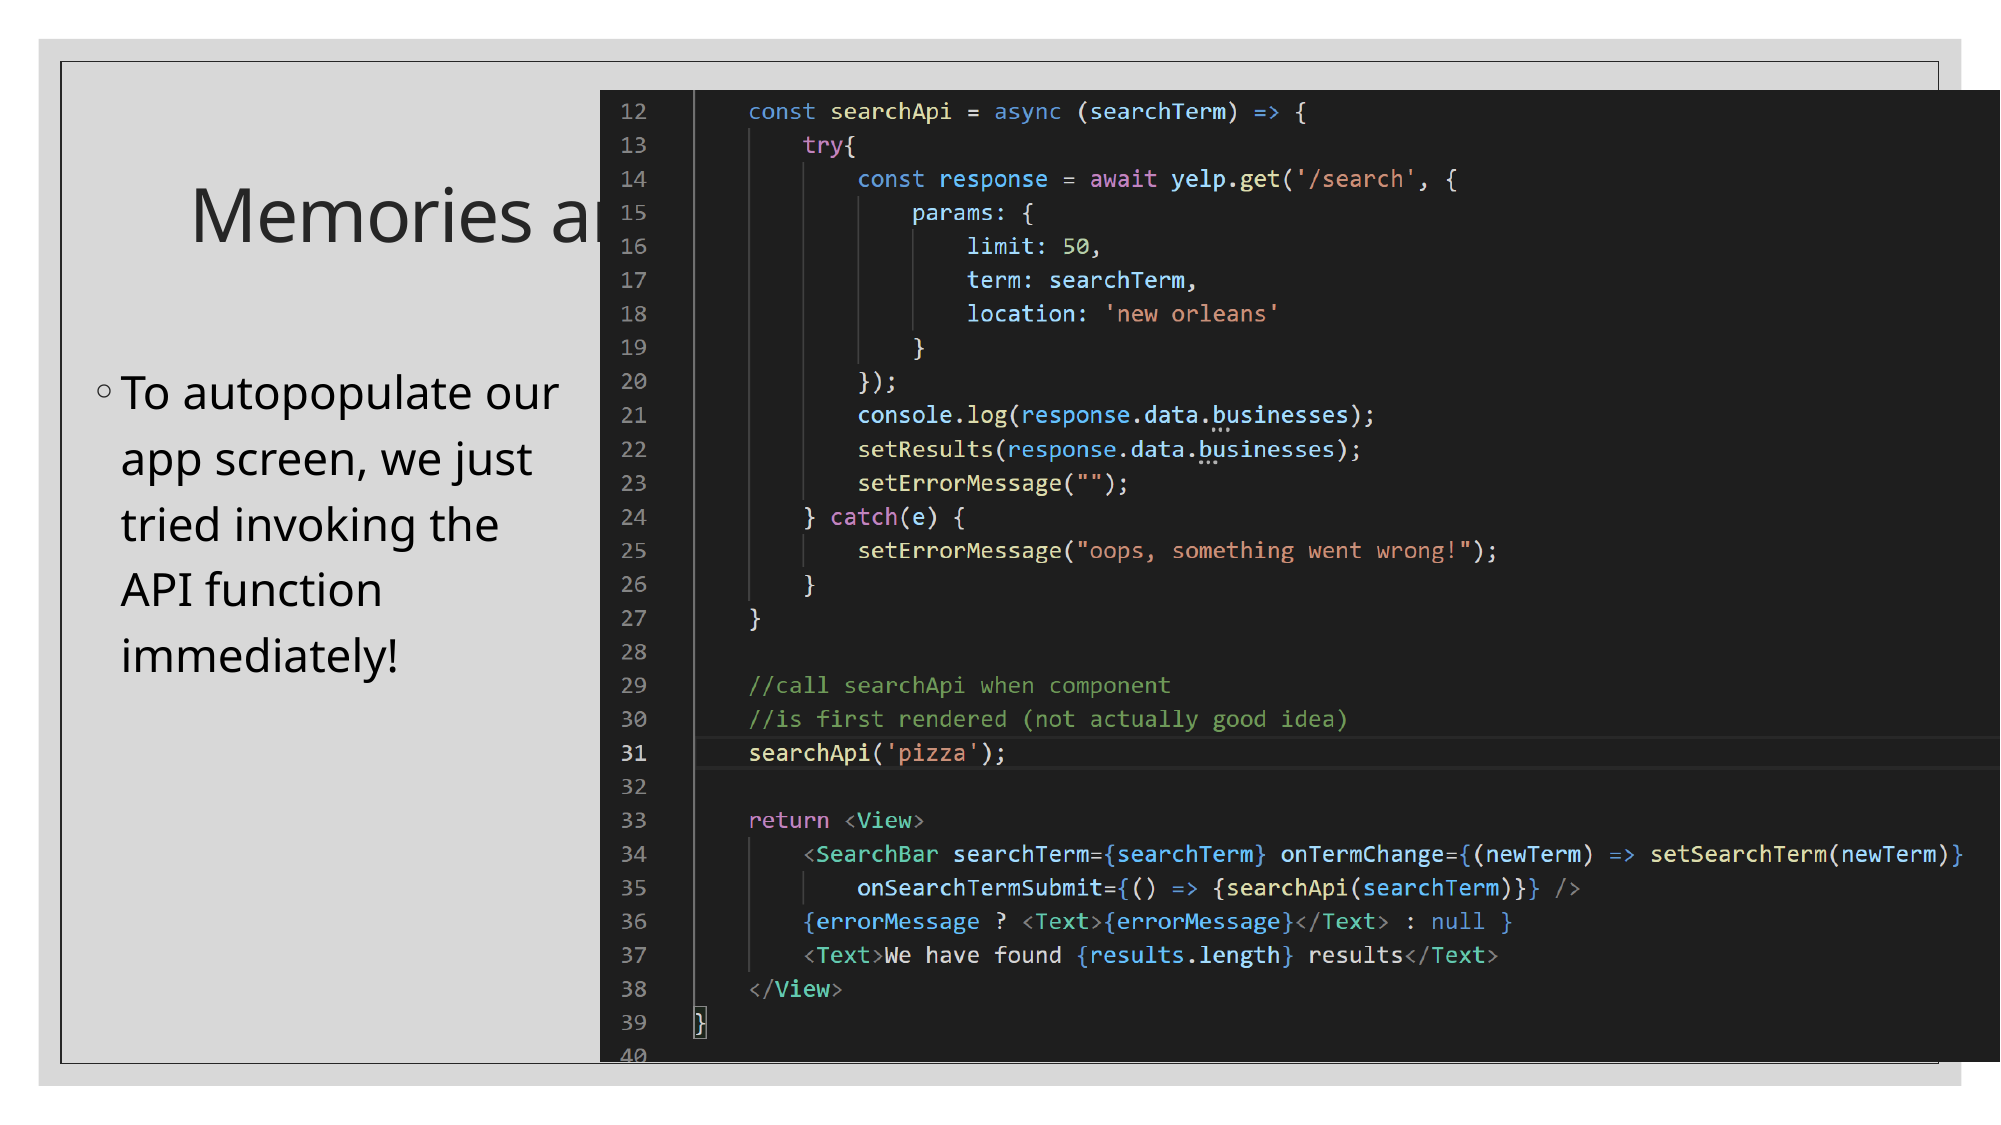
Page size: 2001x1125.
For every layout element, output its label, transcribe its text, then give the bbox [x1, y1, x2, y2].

list To autopopulate our app screen, we just tried invoking the API function immediately! [75, 345, 580, 977]
title Memories and Hooks [174, 105, 595, 331]
picture [600, 90, 2000, 1062]
